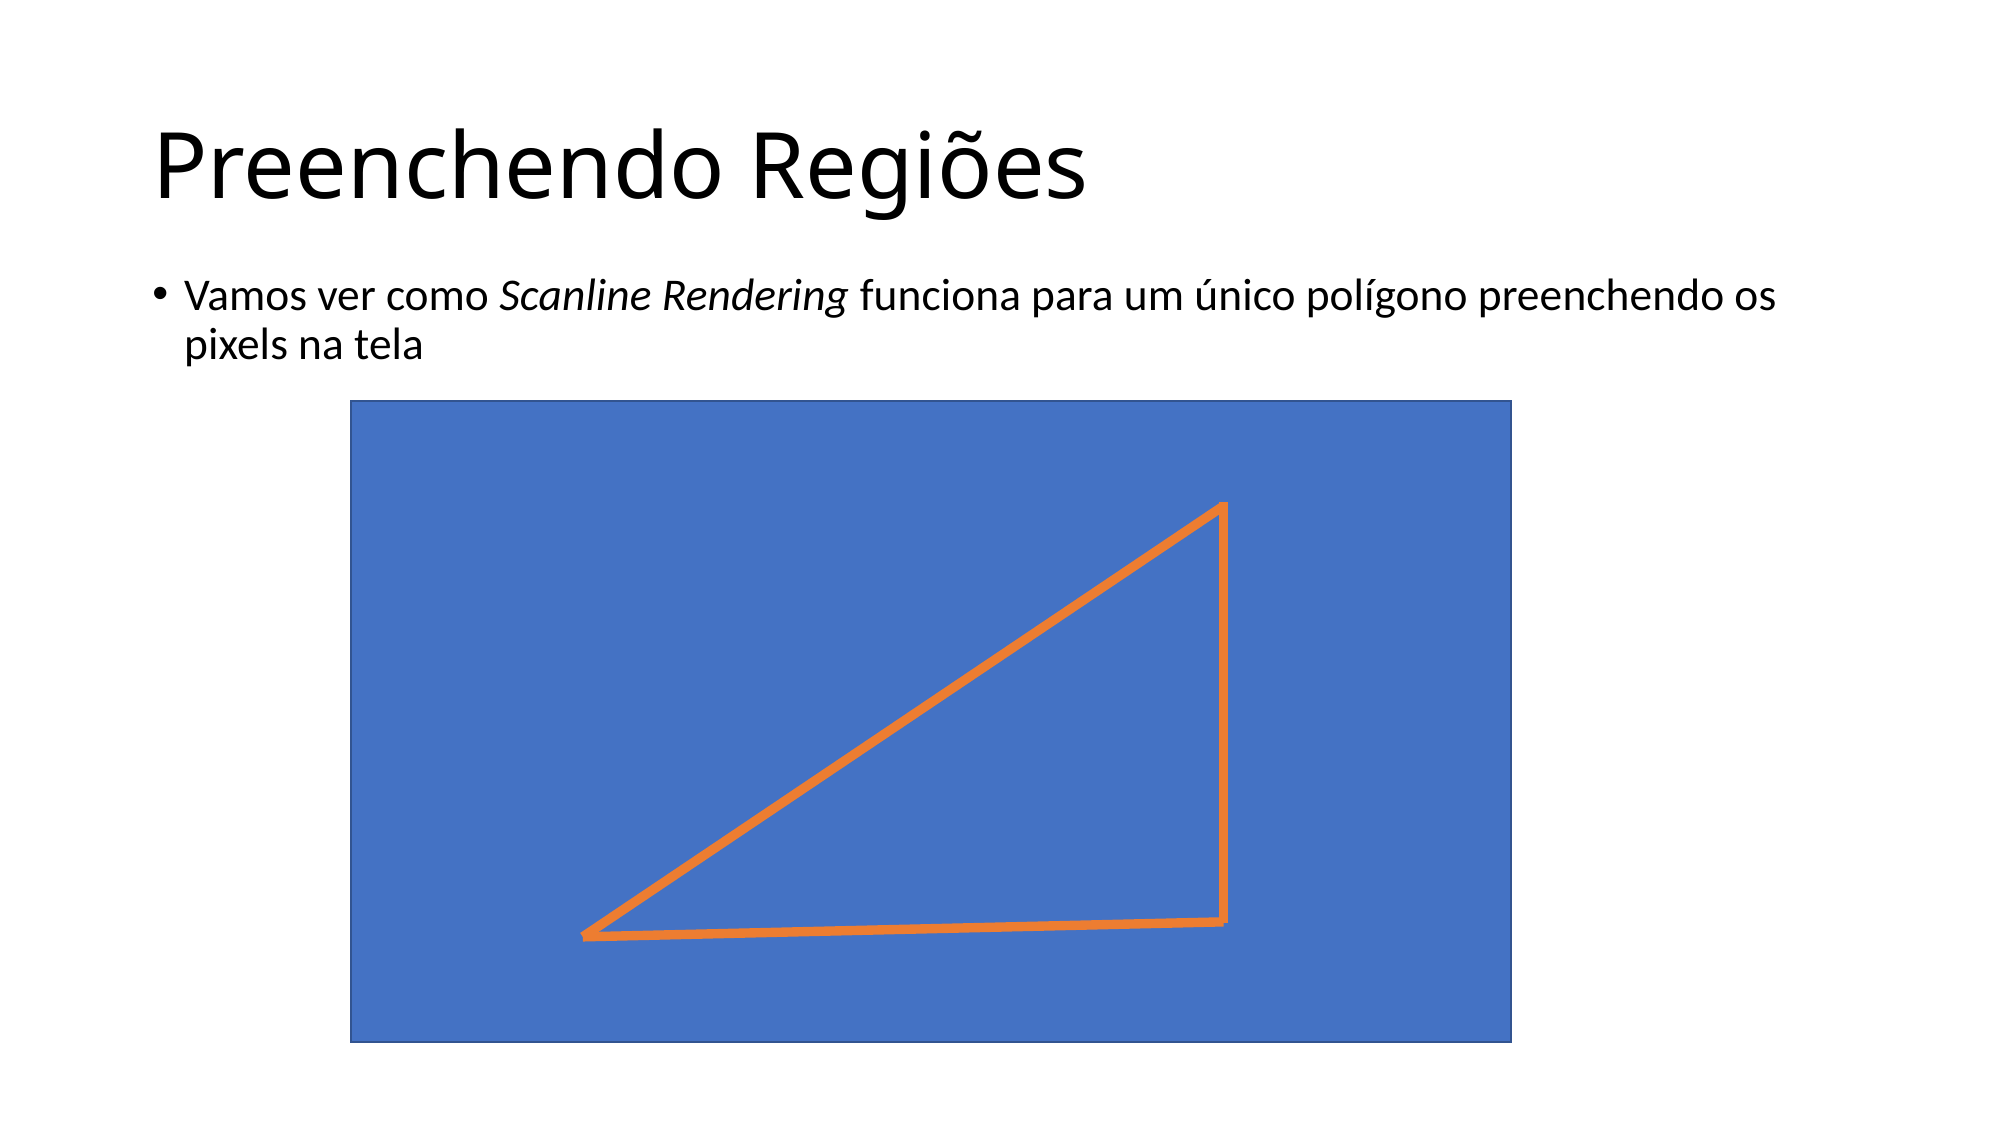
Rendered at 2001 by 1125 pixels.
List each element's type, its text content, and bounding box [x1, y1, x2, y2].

text_box [350, 400, 1512, 1043]
list Vamos ver como Scanline Rendering funciona para um único polígono preenchendo os pixels na tela [137, 263, 1863, 378]
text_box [582, 921, 1224, 937]
title Preenchendo Regiões [137, 59, 1863, 263]
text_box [582, 505, 1223, 921]
